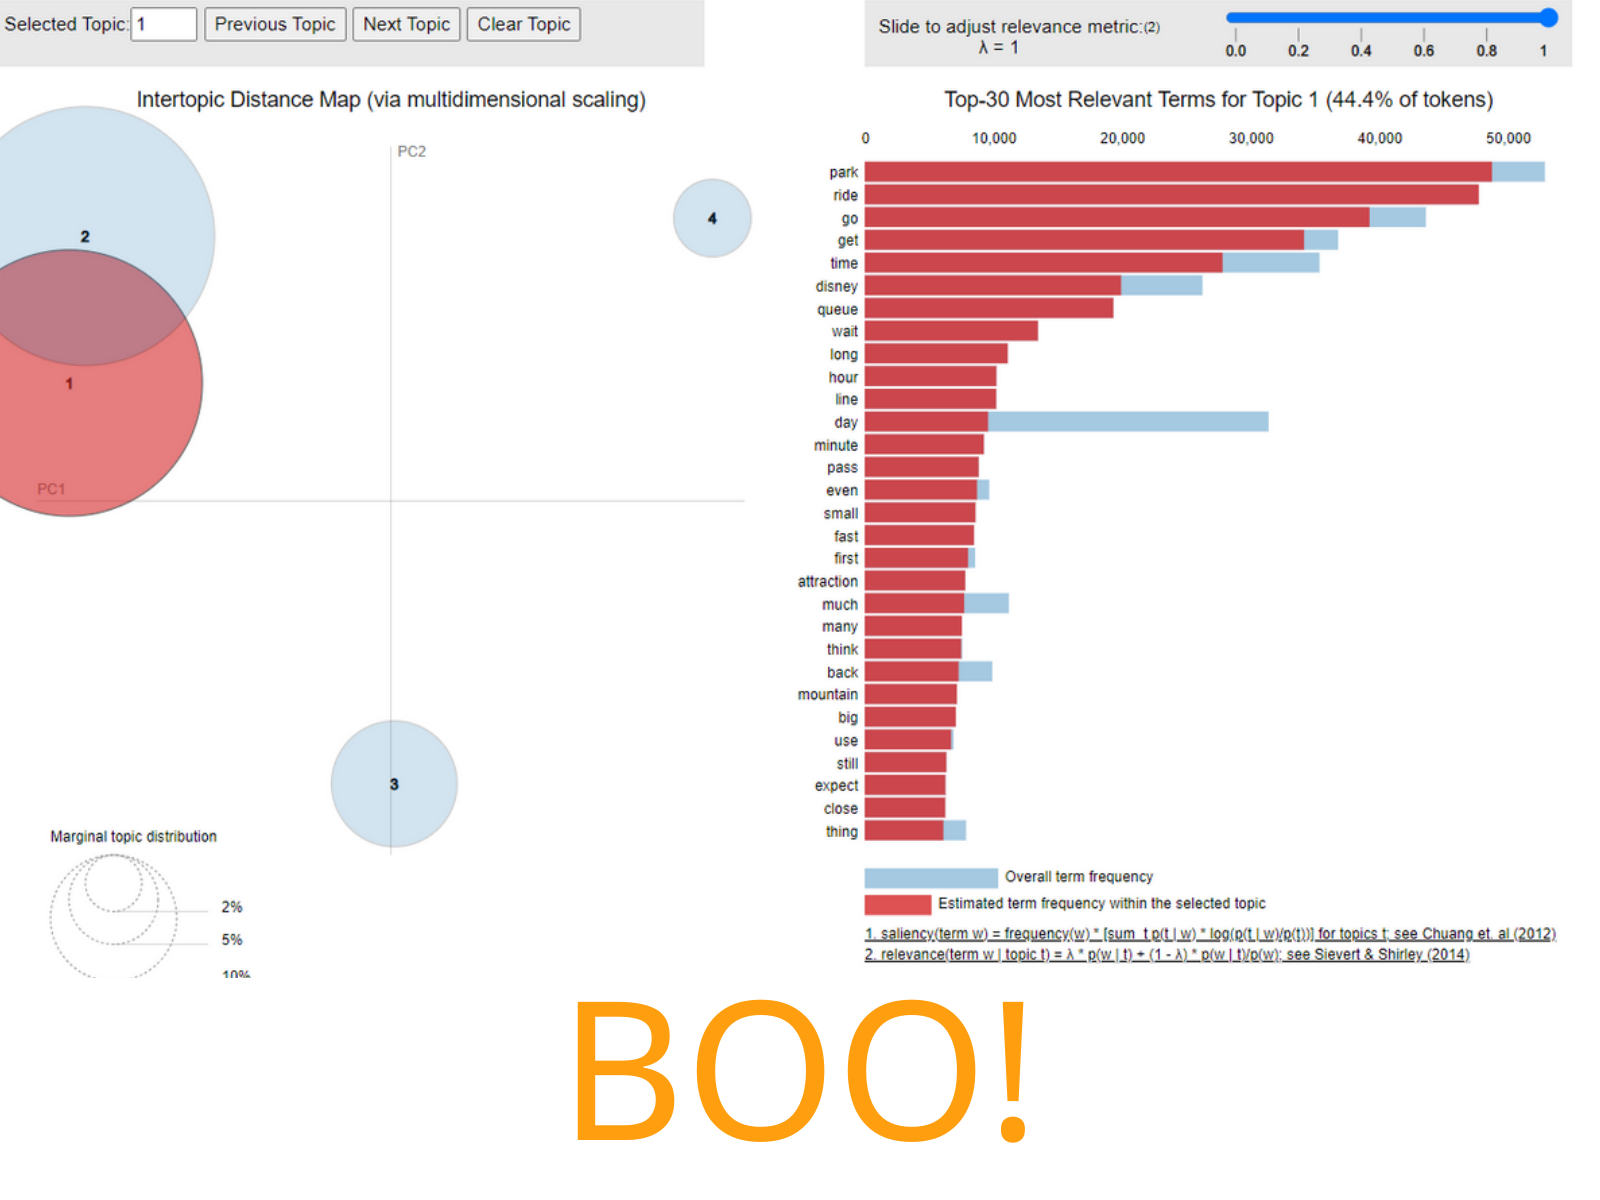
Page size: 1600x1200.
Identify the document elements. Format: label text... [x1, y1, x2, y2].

text_box BOO! [521, 1024, 1079, 1180]
picture [0, 0, 1600, 978]
